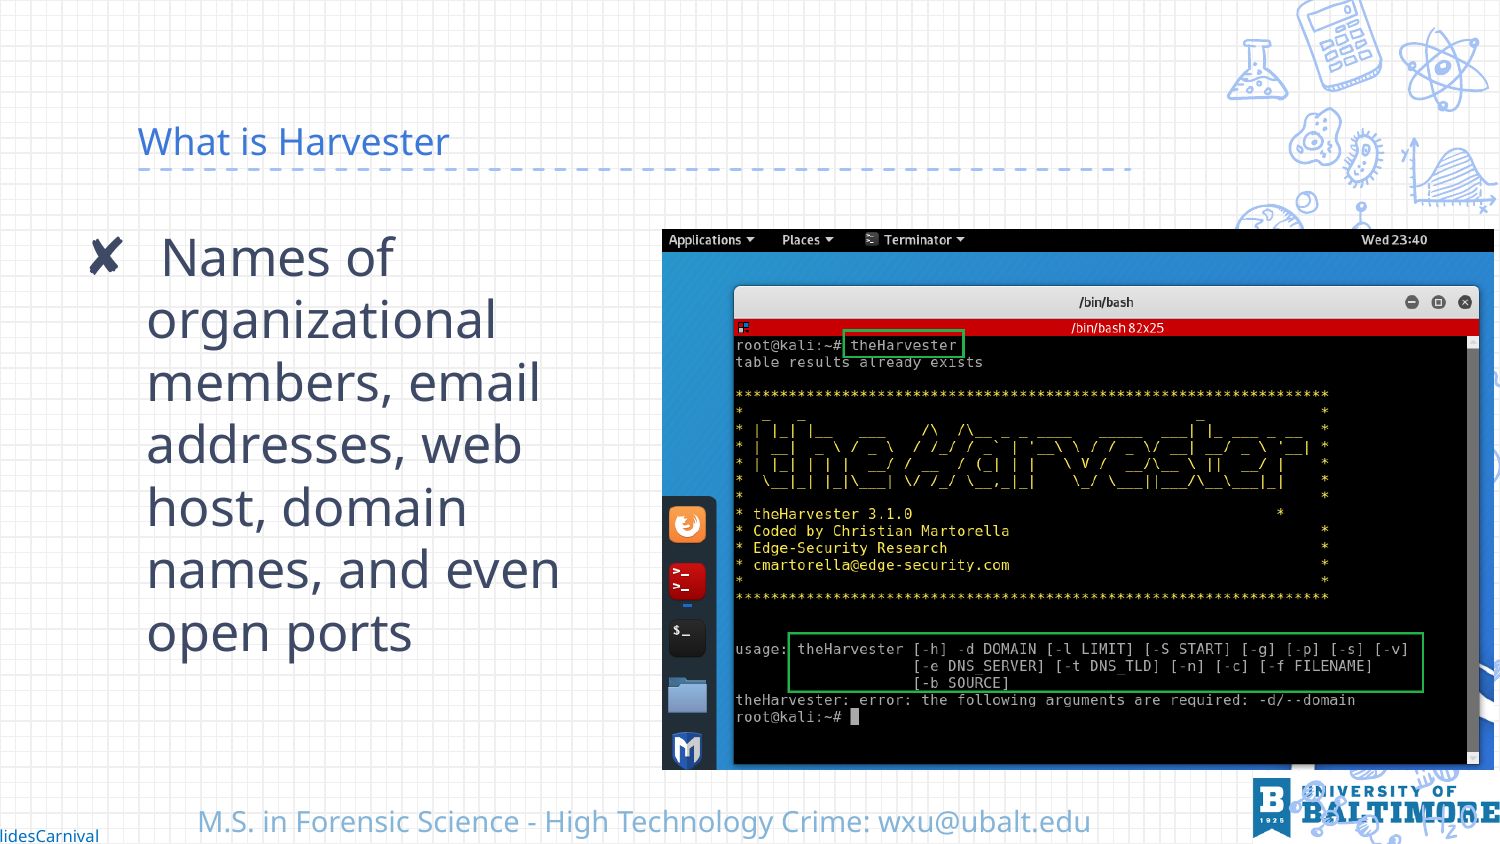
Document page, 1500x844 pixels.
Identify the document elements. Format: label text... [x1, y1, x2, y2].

picture [1327, 813, 1336, 822]
title What is Harvester [122, 36, 1130, 178]
picture [1253, 771, 1500, 844]
picture [1365, 817, 1376, 833]
picture [1316, 786, 1321, 797]
list Names of organizational members, email addresses, web host, domain names, and even open ports [56, 209, 663, 688]
picture [661, 229, 1495, 770]
